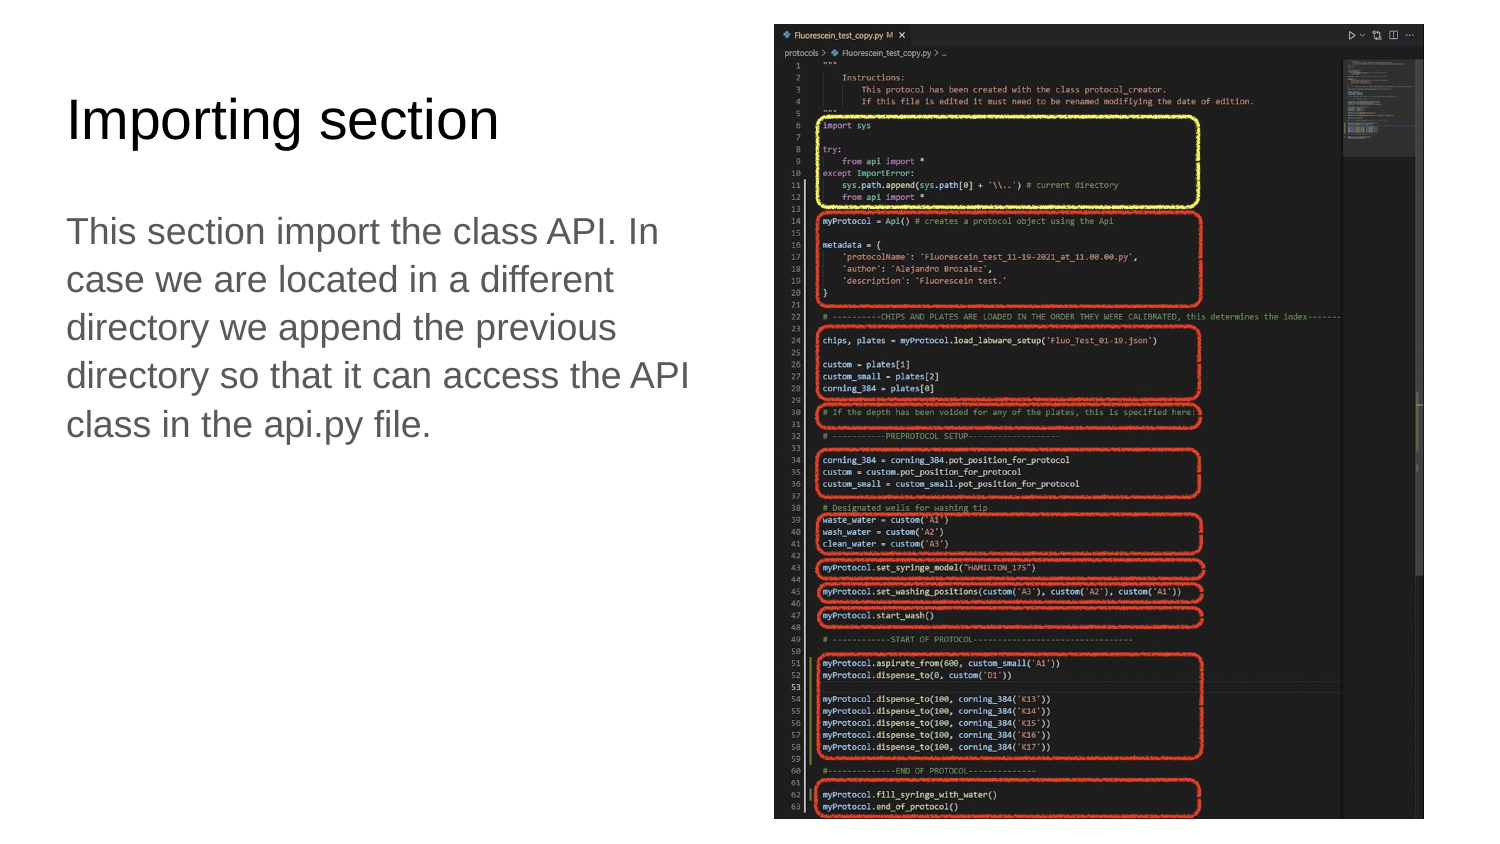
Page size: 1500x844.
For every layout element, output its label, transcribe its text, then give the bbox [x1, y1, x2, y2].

list This section import the class API. In case we are located in a different directory we append the previous directory so that it can access the API class in the api.py file. [51, 189, 750, 750]
title Importing section [51, 72, 750, 167]
picture [774, 24, 1424, 819]
